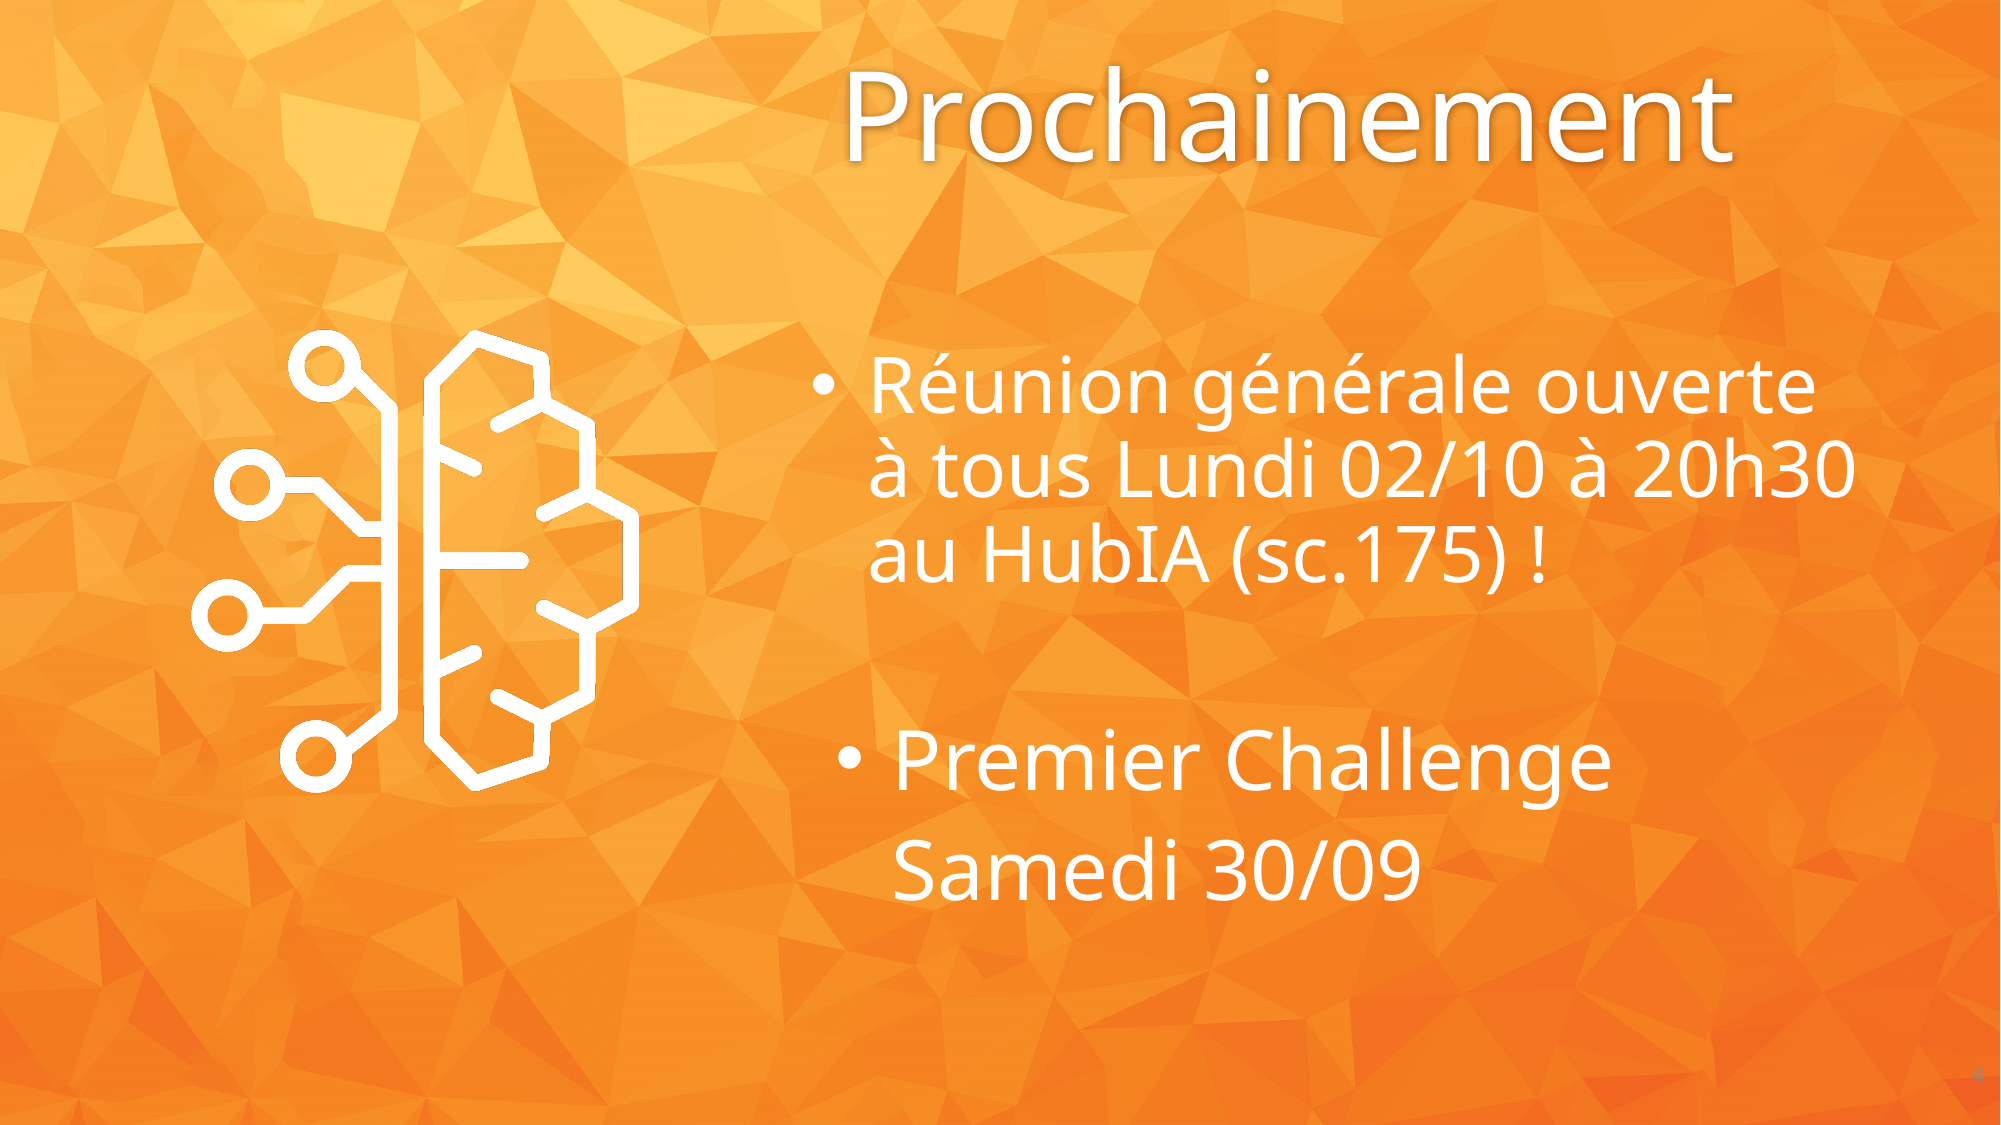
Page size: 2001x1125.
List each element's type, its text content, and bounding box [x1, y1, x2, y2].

subtitle Réunion générale ouverte à tous Lundi 02/10 à 20h30 au HubIA (sc.175) ! [795, 338, 1875, 610]
list Premier Challenge Samedi 30/09 [820, 689, 1849, 962]
title Prochainement [758, 31, 1816, 196]
slide_number 4 [1545, 1040, 2000, 1106]
picture [0, 0, 2001, 1125]
